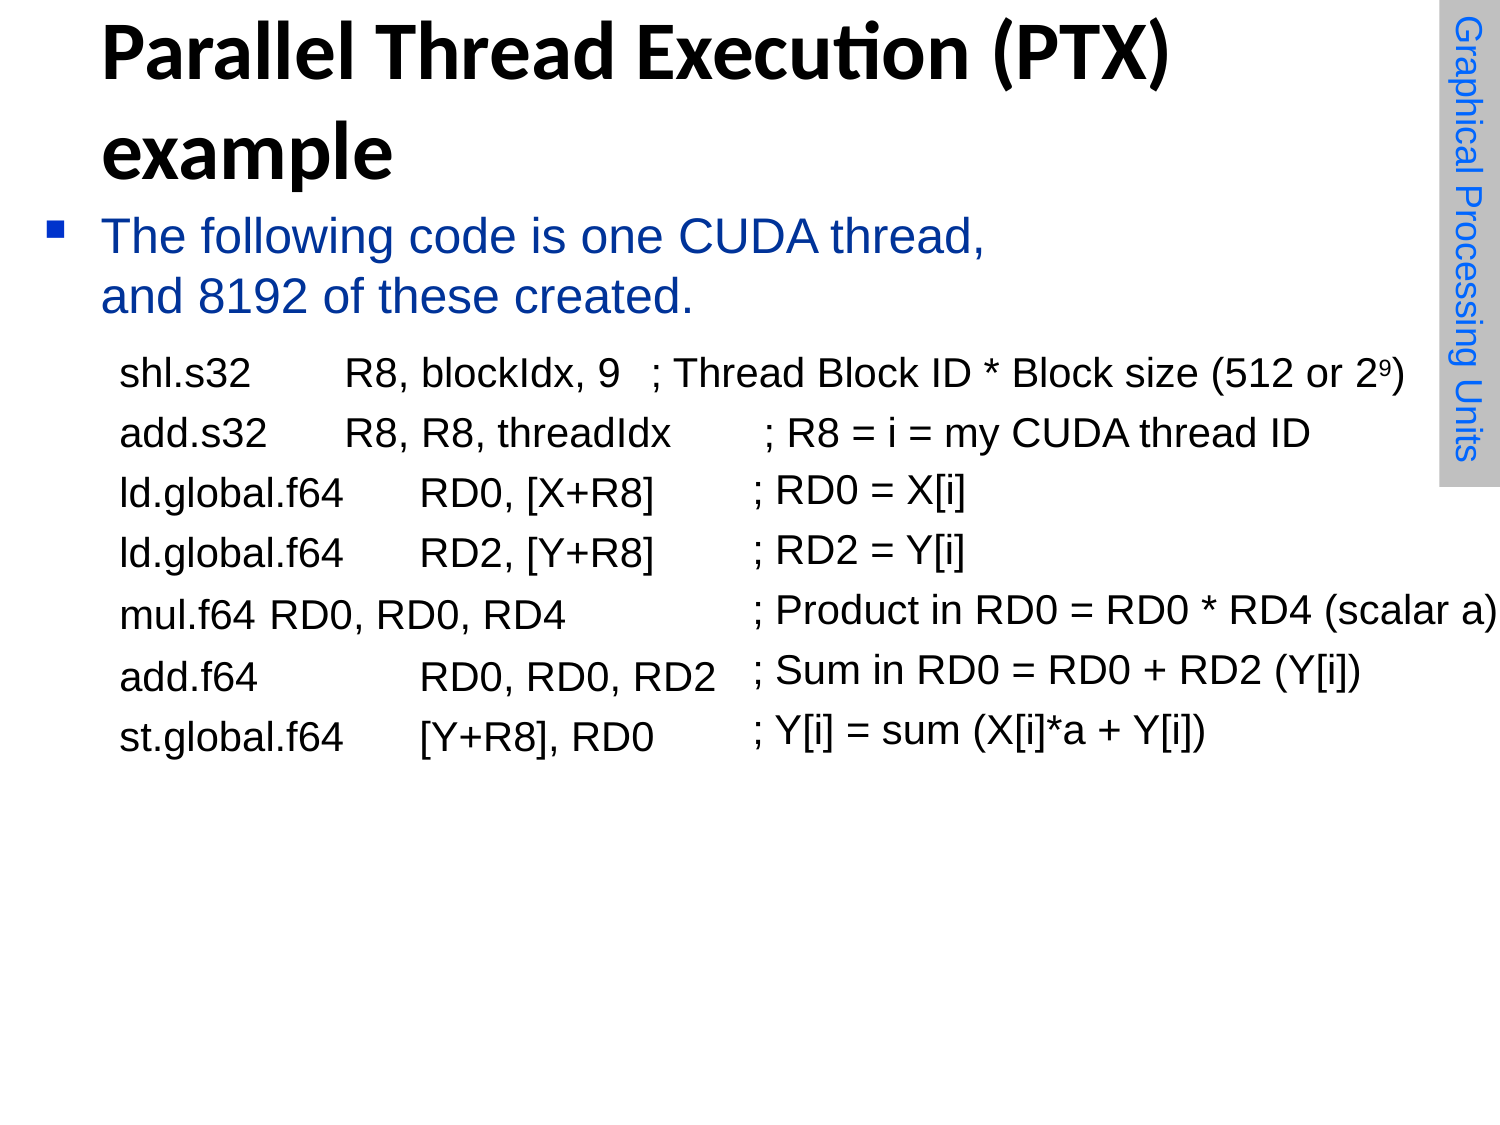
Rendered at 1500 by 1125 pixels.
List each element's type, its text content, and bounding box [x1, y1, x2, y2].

title Parallel Thread Execution (PTX) example [99, 0, 1396, 197]
text_box Graphical Processing Units [1446, 13, 1493, 450]
text_box shl.s32 add.s32 [117, 333, 271, 453]
text_box R8, R8, threadIdx ; R8 = i = my CUDA thread ID [342, 403, 1345, 453]
text_box The following code is one CUDA thread, and 8192 of these created. [42, 201, 1034, 324]
text_box R8, blockIdx, 9 ; Thread Block ID * Block size (512 or 29) [338, 343, 1407, 396]
text_box ; RD0 = X[i] ; RD2 = Y[i] ; Product in RD0 = RD0 * RD4 (scalar a) ; Sum in RD0 = RD0 + RD2 (Y[i]) ; Y[i] = sum (X[i]*a + Y[i]) [752, 450, 1500, 753]
text_box ld.global.f64 RD0, [X+R8] ld.global.f64 RD2, [Y+R8] mul.f64 RD0, RD0, RD4 add.f64 RD0, RD0, RD2 st.global.f64 [Y+R8], RD0 [117, 453, 753, 760]
text_box [1439, 0, 1500, 450]
